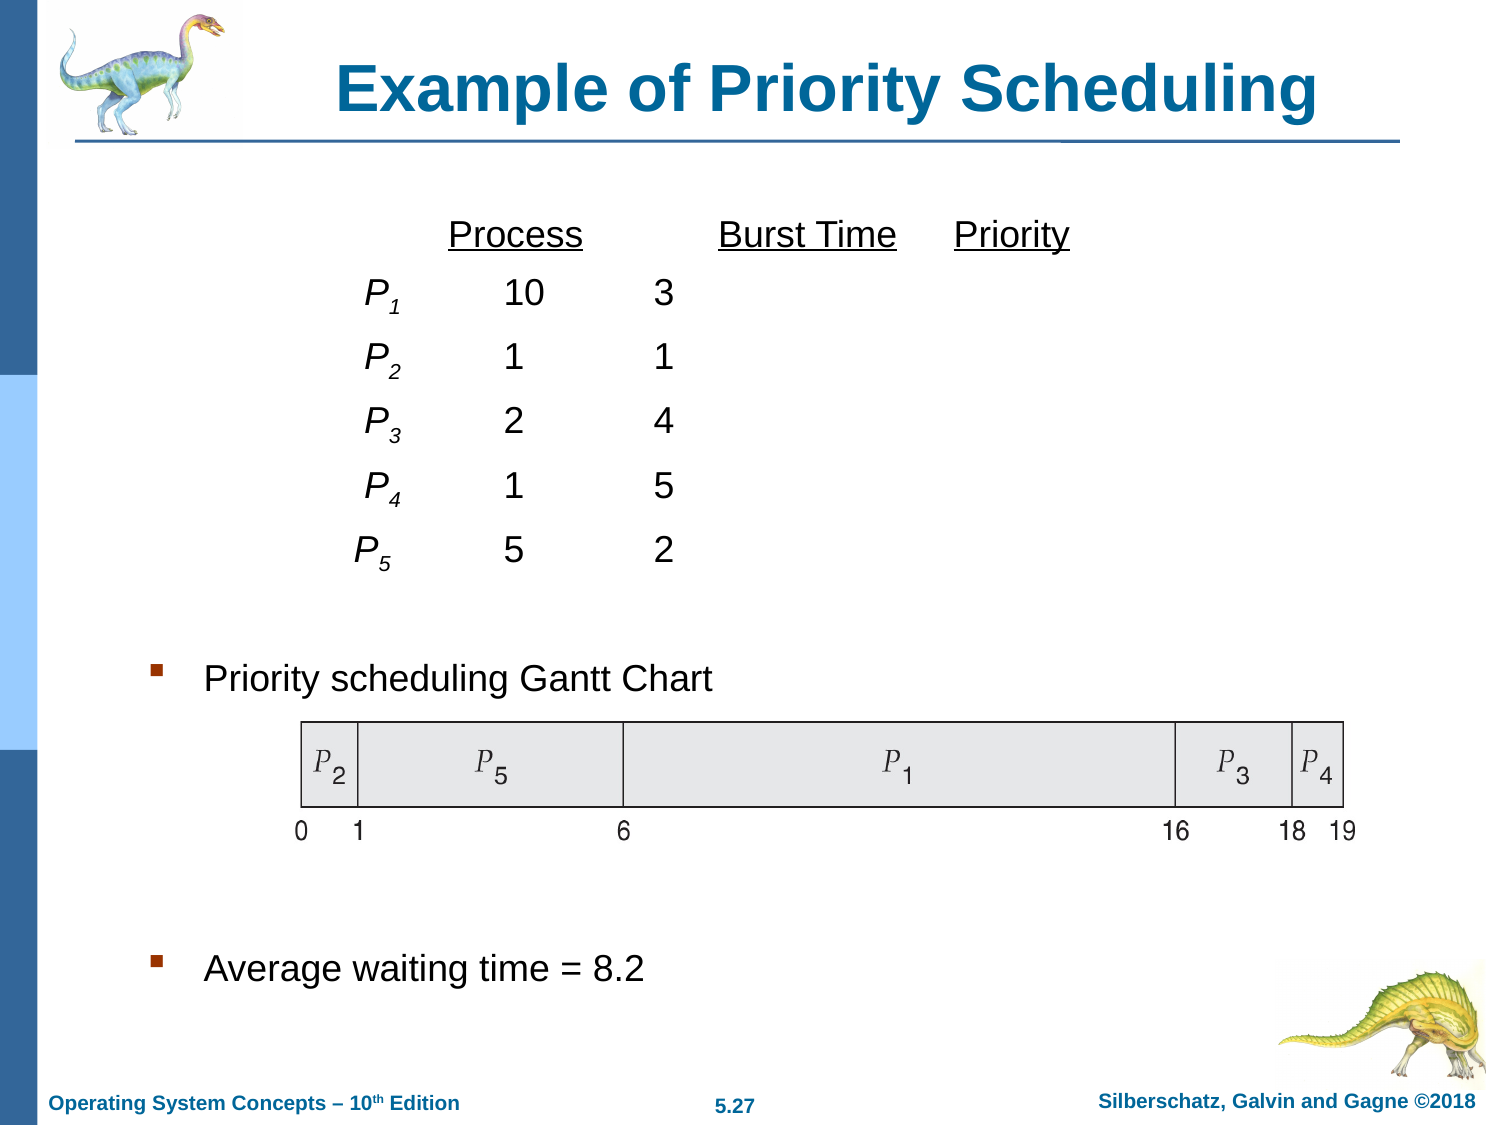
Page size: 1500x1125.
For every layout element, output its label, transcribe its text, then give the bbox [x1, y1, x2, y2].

picture [294, 721, 1356, 846]
list ProcessA arri Burst TimeT Priority P1 10 3 P2 1 1 P3 2 4 P4 1 5 P5 5 2 Priority scheduling Gantt Chart Average waiting time = 8.2 [132, 202, 1500, 1005]
picture [1275, 1005, 1486, 1090]
picture [46, 0, 243, 149]
title Example of Priority Scheduling [230, 37, 1425, 133]
